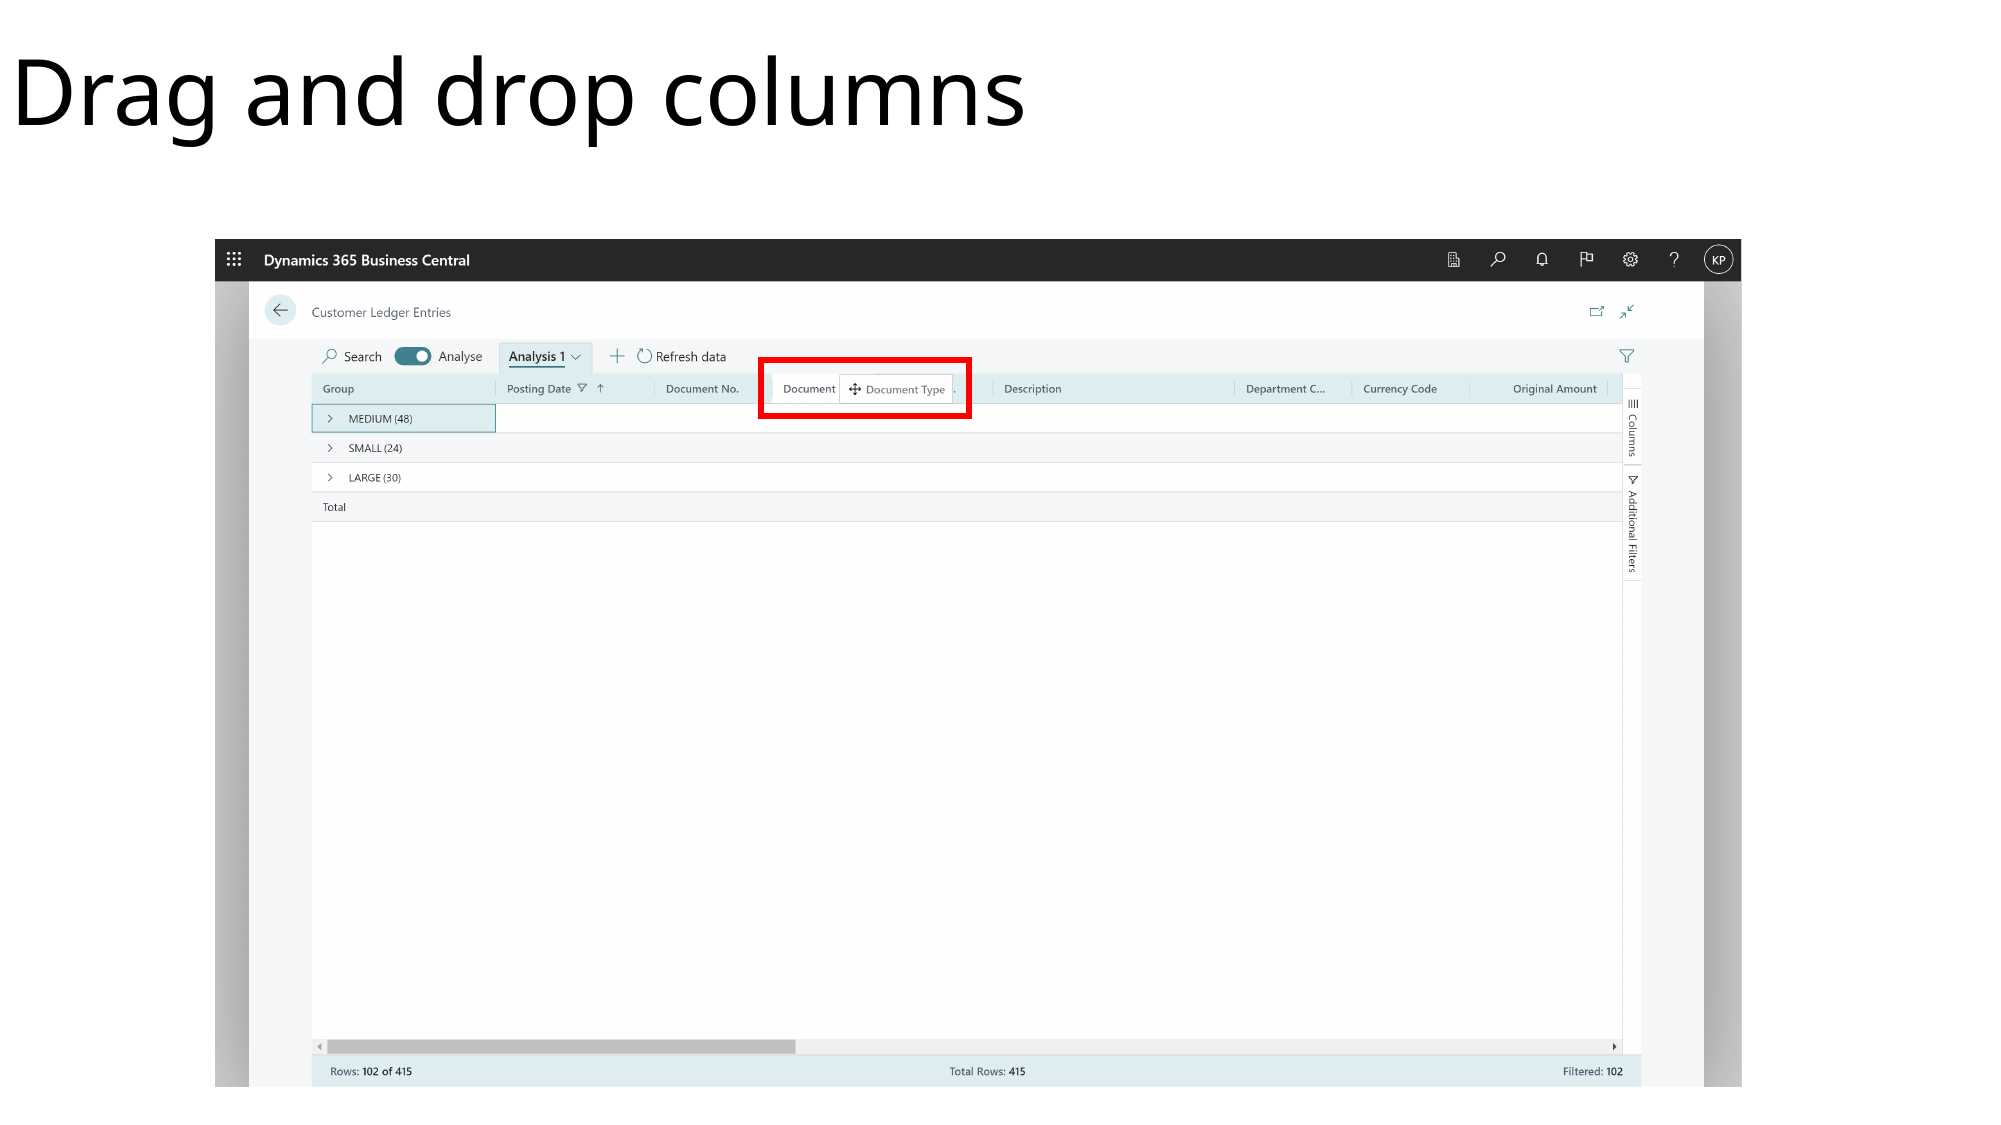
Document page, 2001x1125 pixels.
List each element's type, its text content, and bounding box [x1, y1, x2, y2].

title Drag and drop columns [0, 0, 1978, 153]
picture [215, 239, 1742, 1087]
